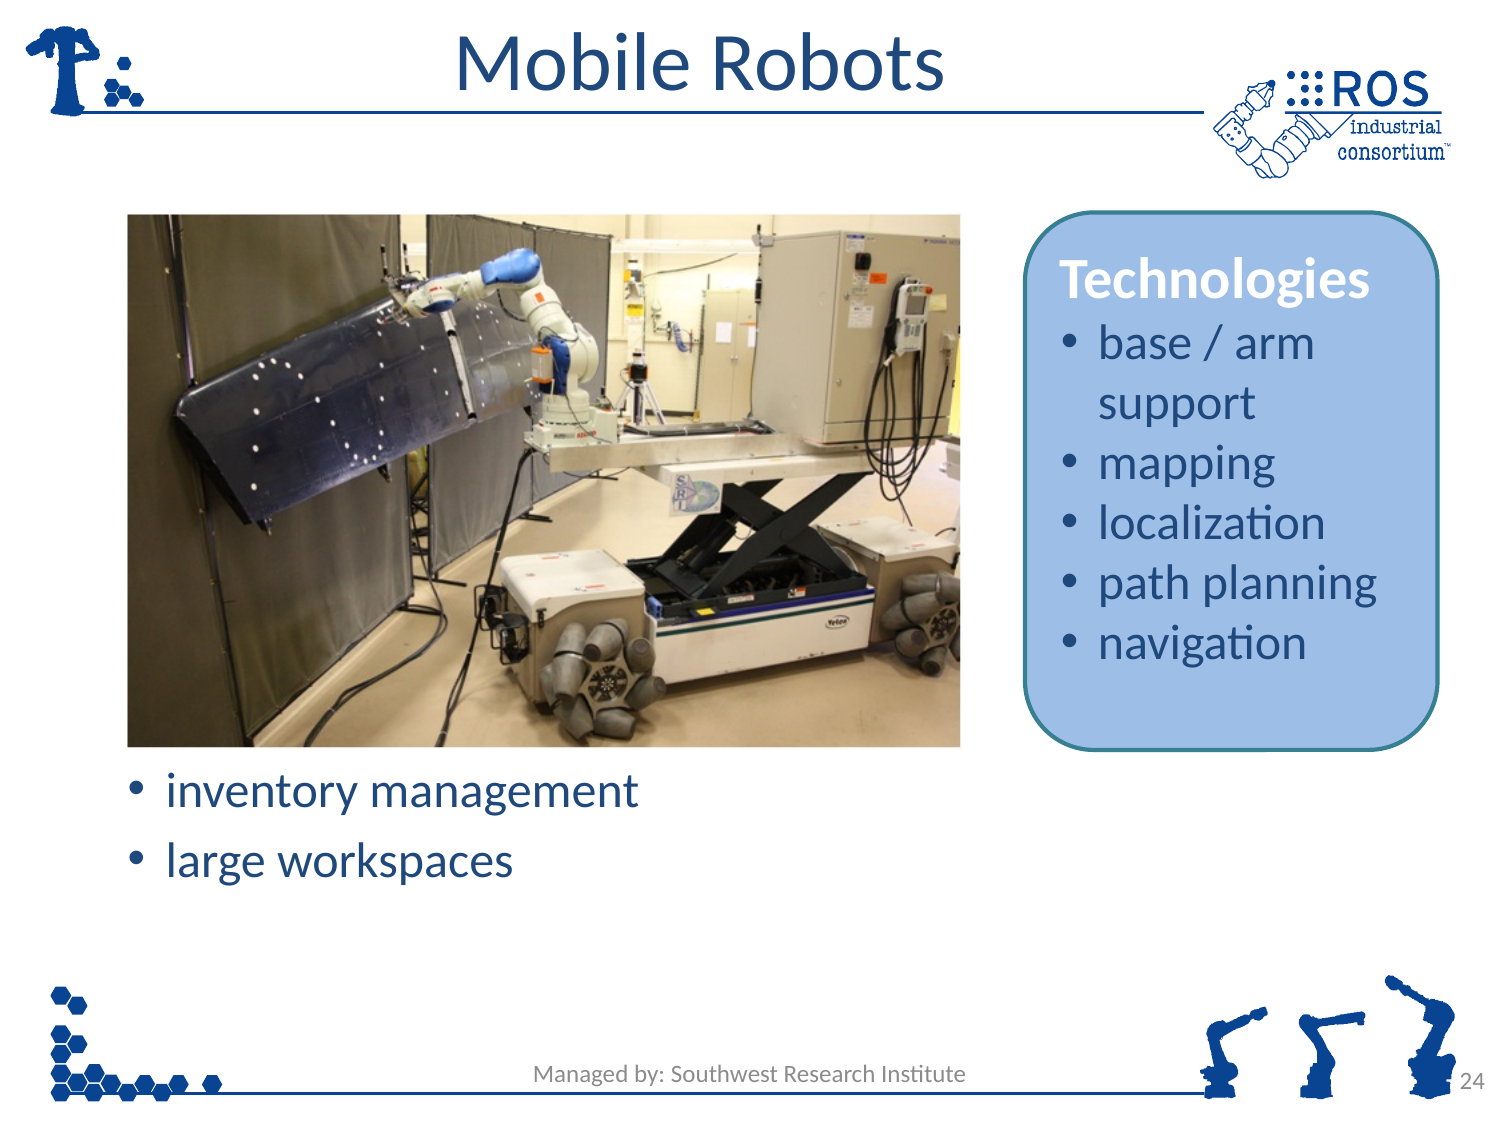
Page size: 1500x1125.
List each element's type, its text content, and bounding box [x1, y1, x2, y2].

slide_number [99, 1025, 388, 1085]
footer Managed by: Southwest Research Institute [512, 1042, 988, 1103]
slide_number 24 [1149, 1050, 1500, 1110]
title Mobile Robots [150, 0, 1250, 113]
text_box Technologies base / arm support mapping localization path planning navigation [1022, 210, 1440, 753]
list inventory management large workspaces [112, 750, 1200, 898]
picture [124, 212, 963, 751]
